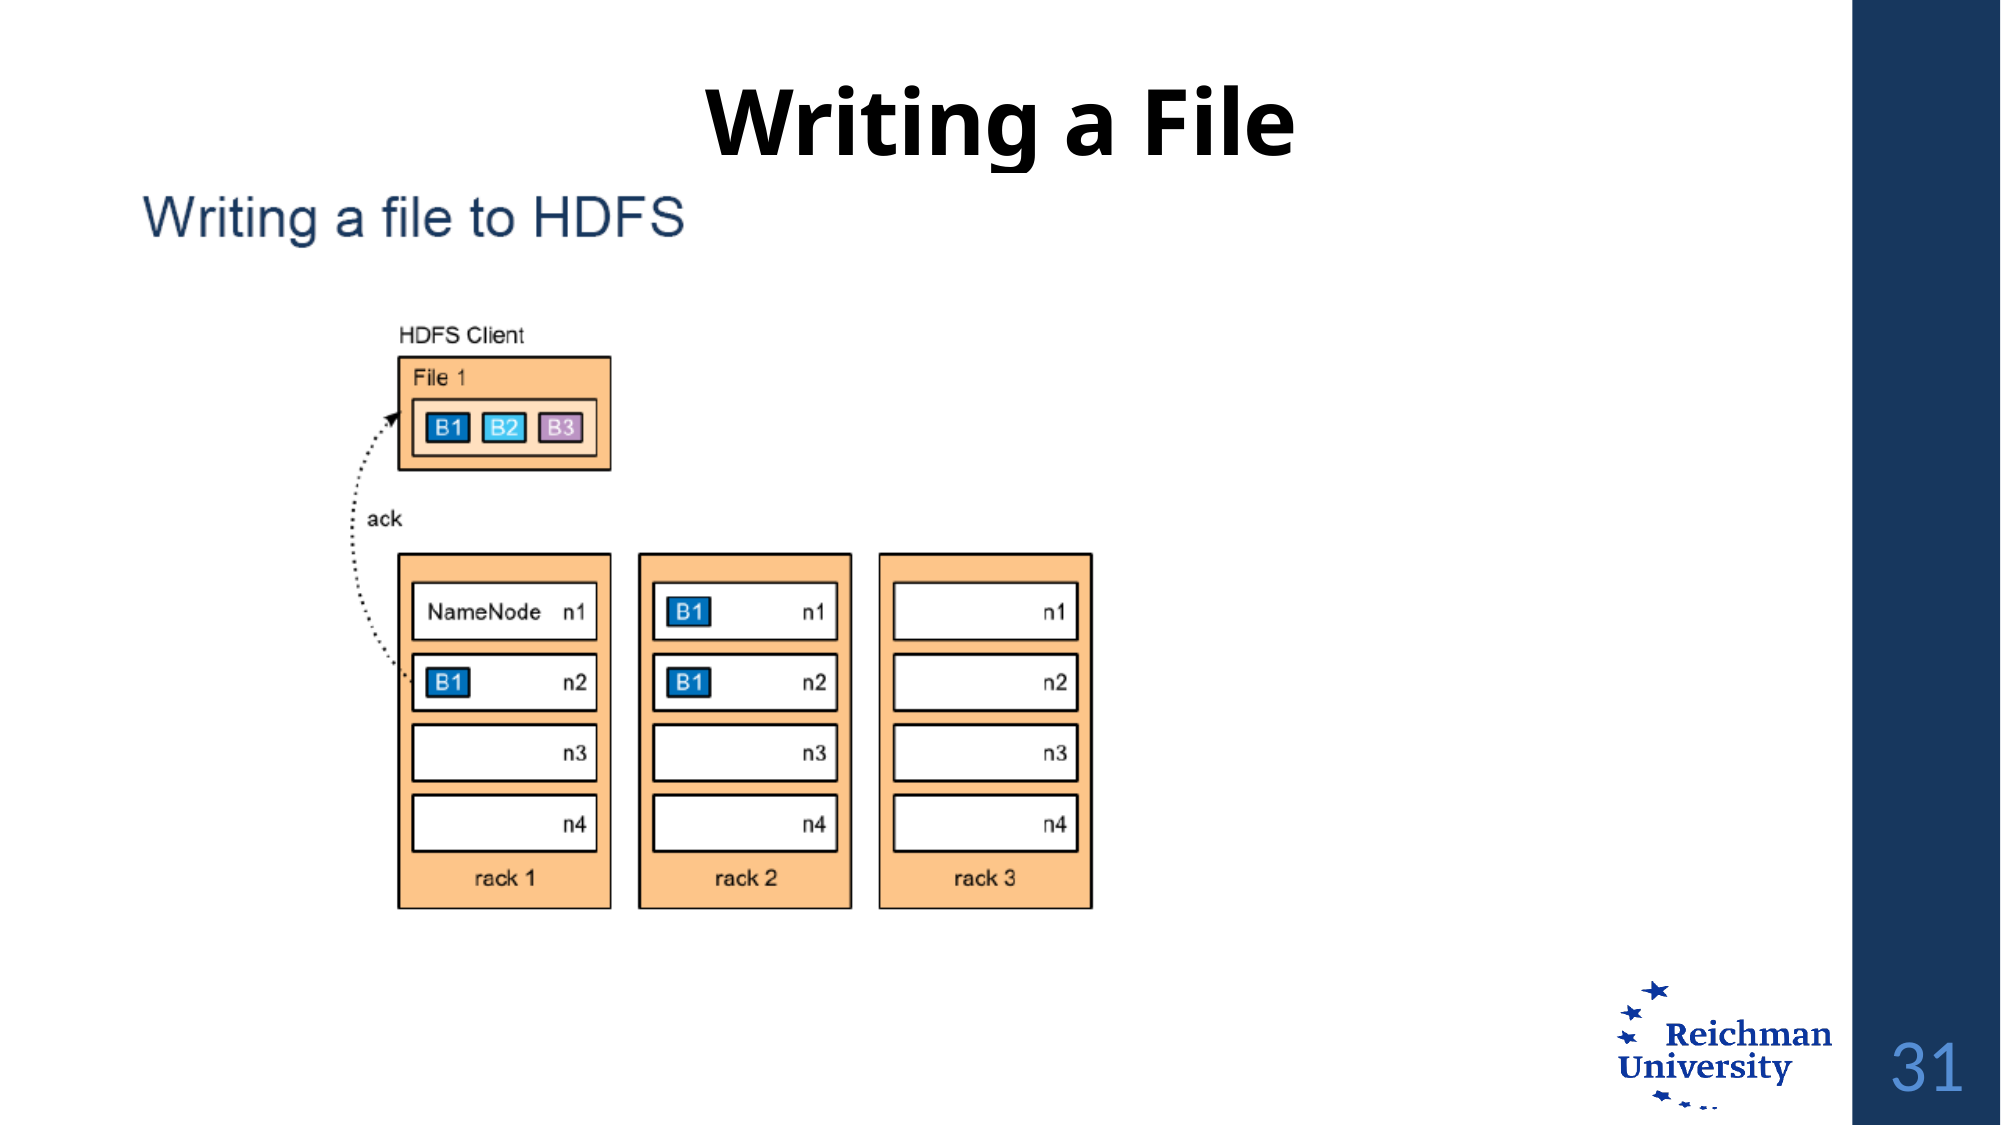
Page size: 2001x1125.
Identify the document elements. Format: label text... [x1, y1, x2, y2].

title Writing a File [206, 60, 1797, 183]
slide_number 31 [1852, 1012, 2000, 1110]
picture [1616, 981, 1832, 1110]
picture [76, 173, 1345, 1009]
